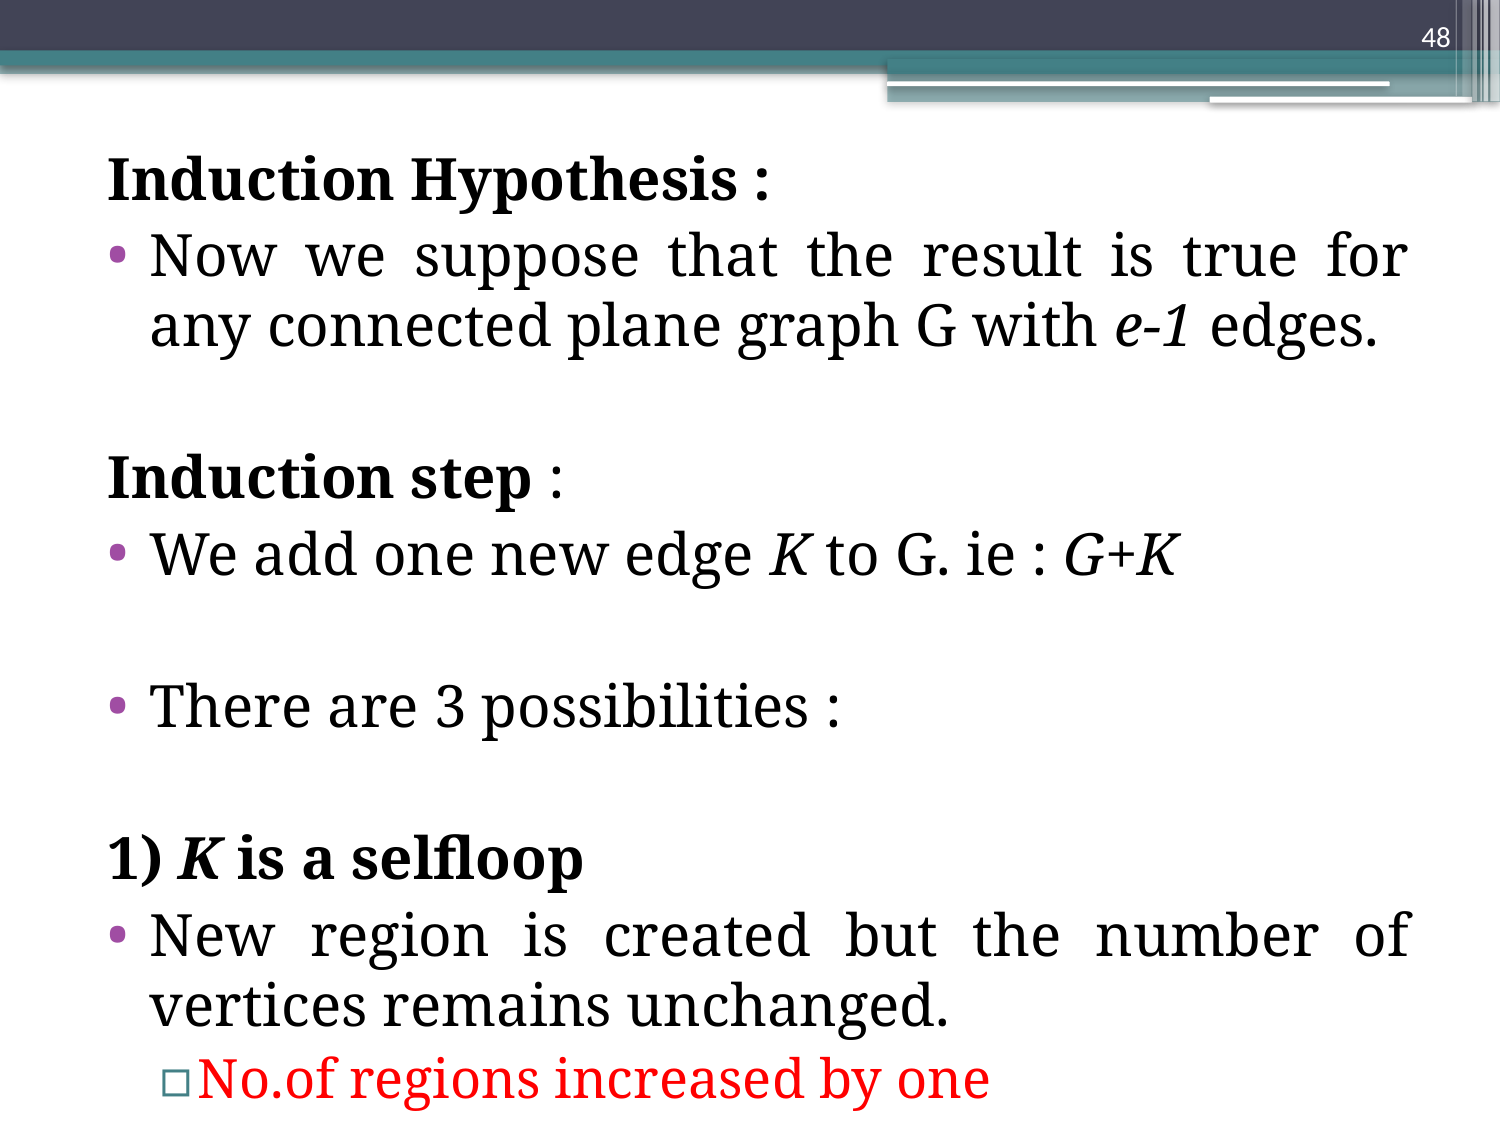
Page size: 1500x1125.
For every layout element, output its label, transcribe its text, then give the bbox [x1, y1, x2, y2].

slide_number 48 [1340, 0, 1466, 61]
list Induction Hypothesis : Now we suppose that the result is true for any connected plane graph G with e-1 edges. Induction step : We add one new edge K to G. ie : G+K There are 3 possibilities : 1) K is a selfloop New region is created but the number of vertices remains unchanged. No.of regions increased by one [75, 134, 1425, 1088]
